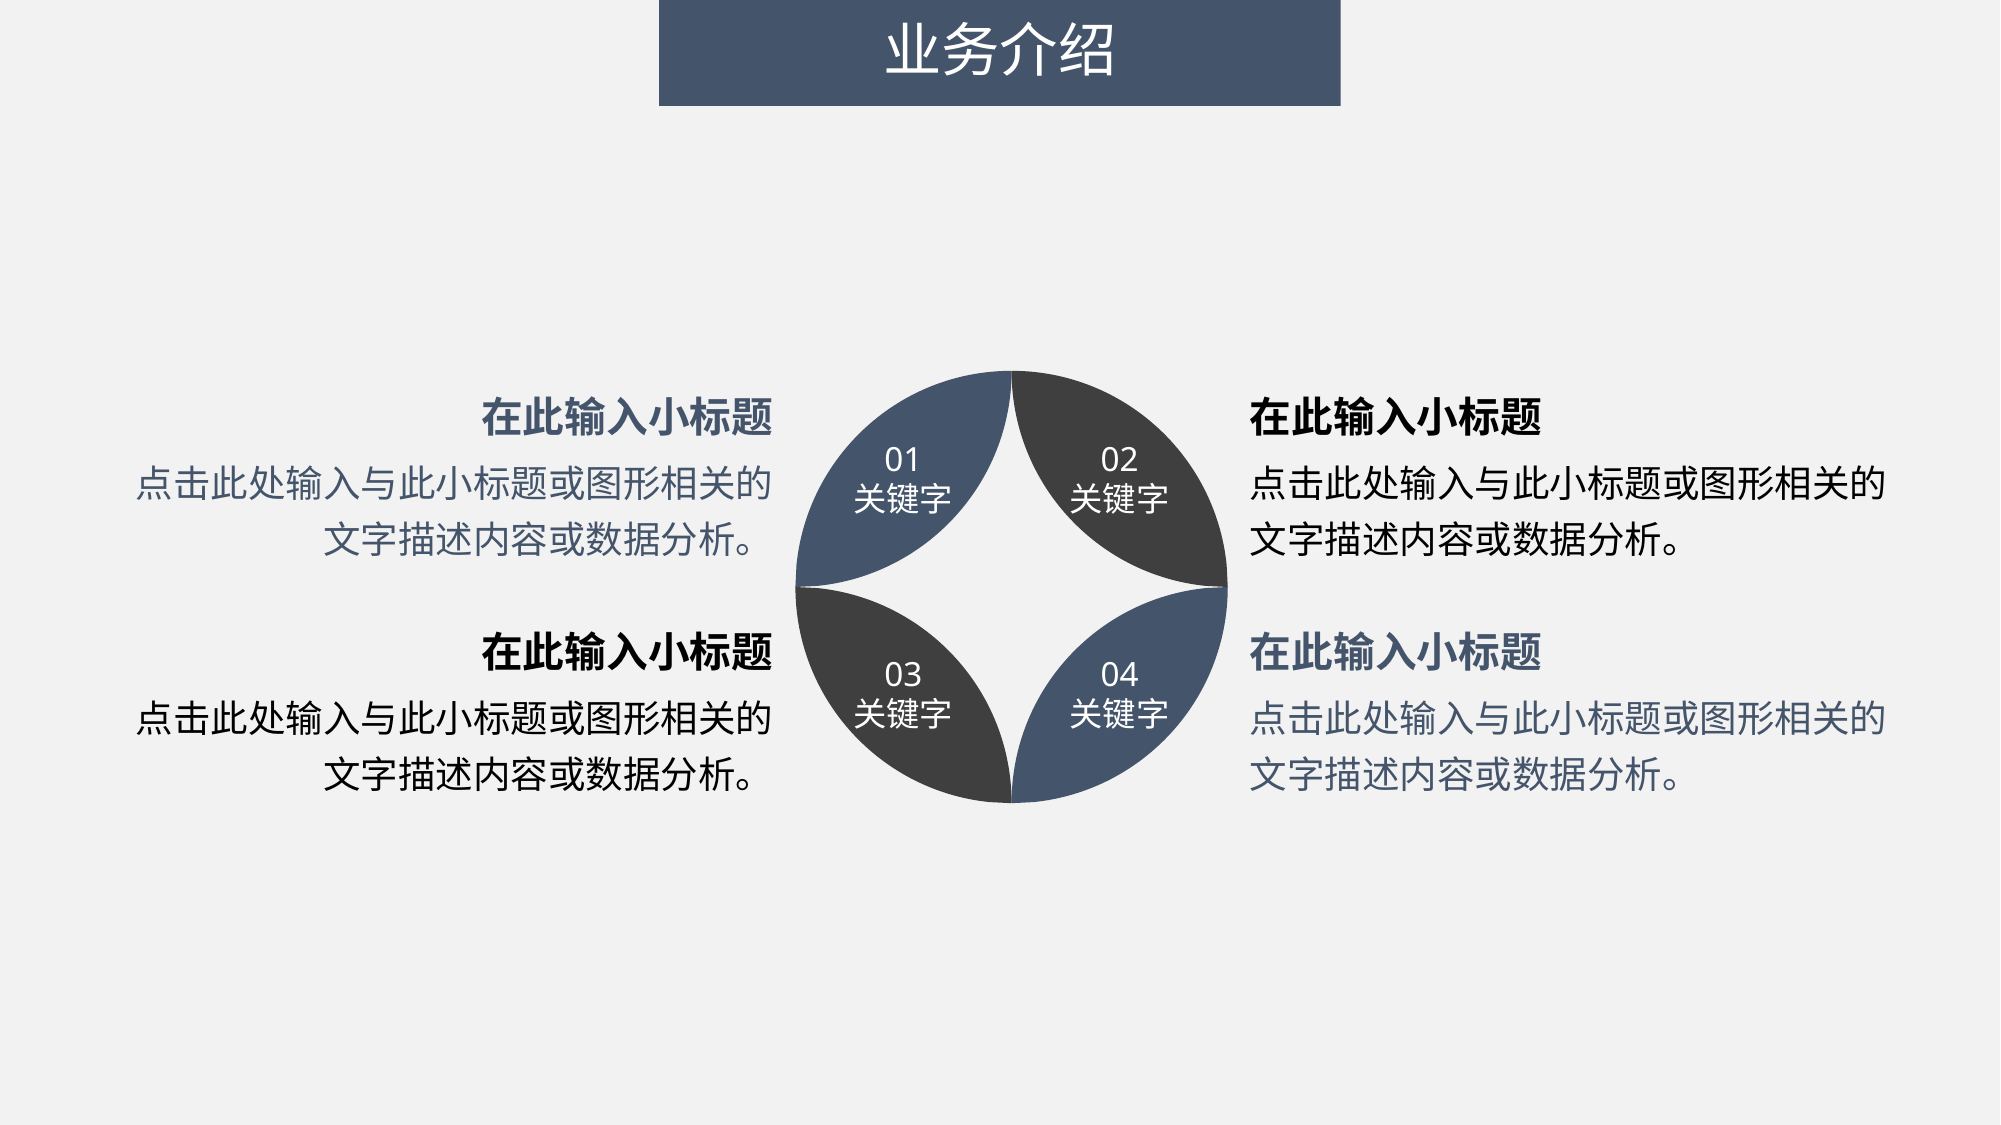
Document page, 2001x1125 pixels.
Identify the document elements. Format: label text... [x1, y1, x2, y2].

text_box 04 关键字 [1033, 645, 1206, 741]
text_box [1078, 585, 1229, 684]
text_box 在此输入小标题 [1249, 606, 1911, 684]
text_box [794, 585, 945, 684]
text_box [1012, 369, 1162, 468]
text_box 在此输入小标题 [1249, 370, 1911, 448]
text_box [1010, 706, 1165, 805]
text_box 点击此处输入与此小标题或图形相关的文字描述内容或数据分析。 [1249, 448, 1911, 569]
text_box 03 关键字 [817, 645, 990, 741]
text_box [861, 369, 1013, 468]
text_box [858, 706, 1012, 805]
text_box 点击此处输入与此小标题或图形相关的文字描述内容或数据分析。 [1249, 684, 1911, 804]
title 业务介绍 [742, 13, 1258, 93]
text_box 点击此处输入与此小标题或图形相关的文字描述内容或数据分析。 [112, 448, 774, 569]
text_box [1075, 490, 1229, 587]
text_box 在此输入小标题 [112, 370, 774, 448]
text_box 点击此处输入与此小标题或图形相关的文字描述内容或数据分析。 [112, 684, 774, 804]
text_box [794, 490, 948, 587]
text_box 02 关键字 [1033, 430, 1206, 526]
text_box 01 关键字 [817, 430, 990, 526]
text_box 在此输入小标题 [112, 606, 774, 684]
